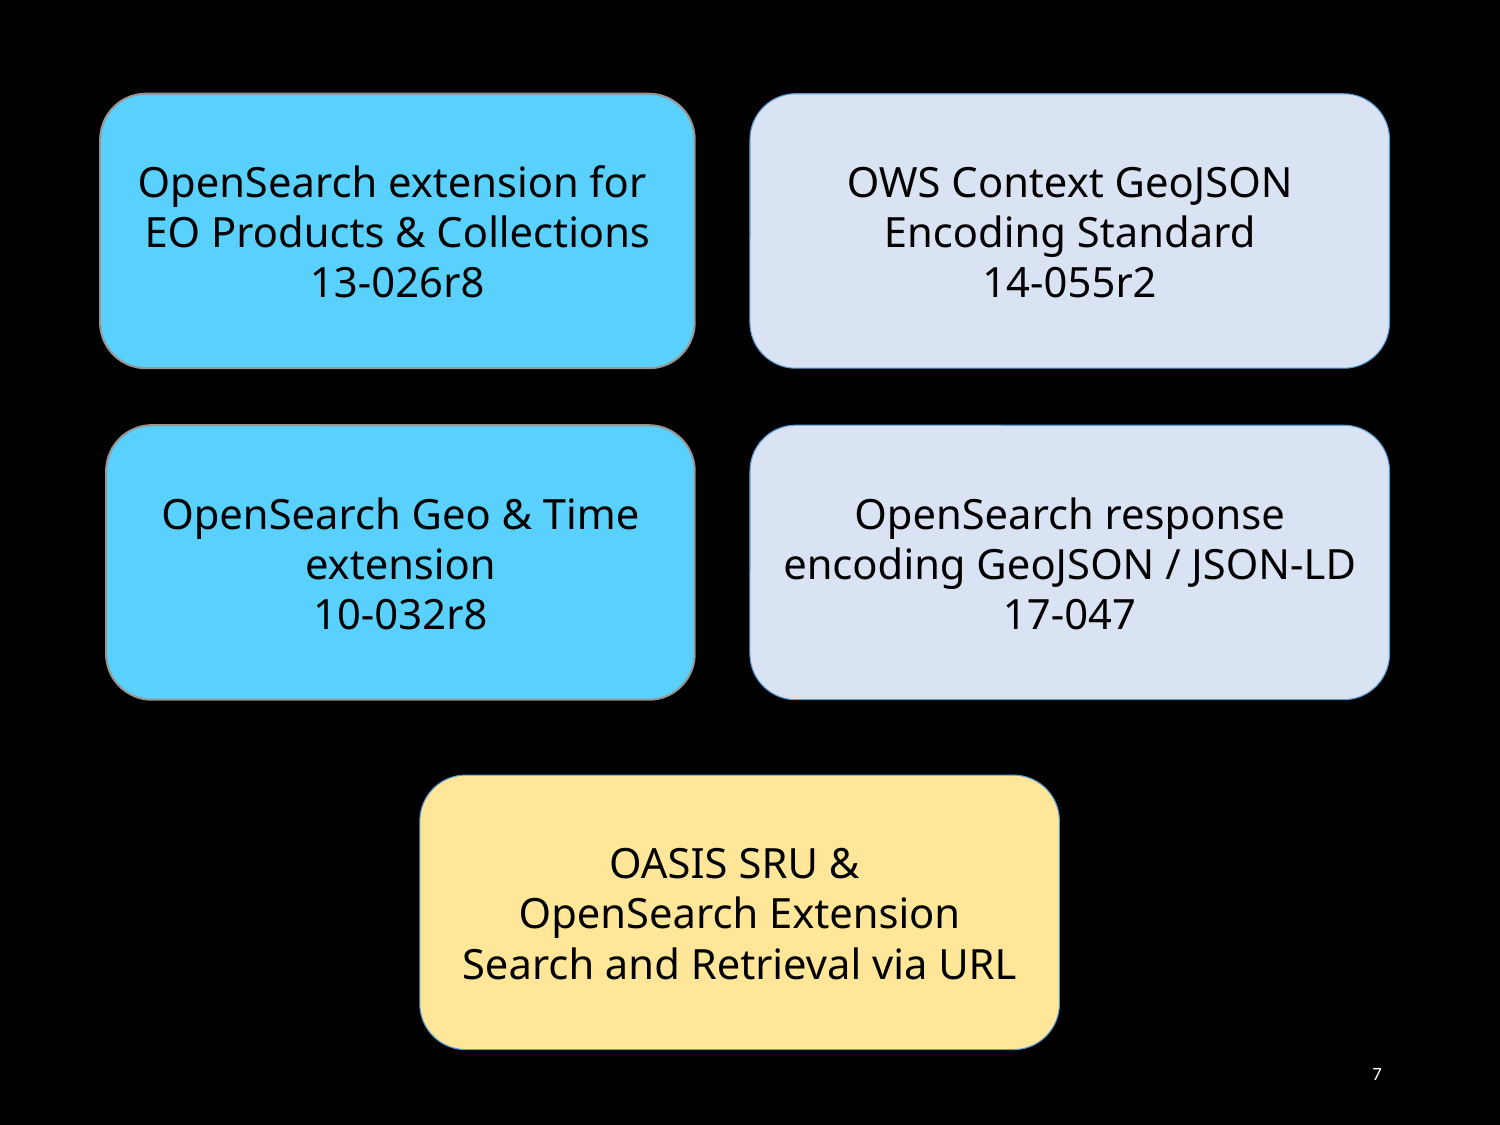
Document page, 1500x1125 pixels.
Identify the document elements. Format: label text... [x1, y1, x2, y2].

text_box OWS Context GeoJSON Encoding Standard 14-055r2 [749, 93, 1391, 369]
text_box OpenSearch Geo & Time extension 10-032r8 [106, 425, 695, 700]
text_box OpenSearch extension for EO Products & Collections 13-026r8 [100, 93, 695, 369]
slide_number 7 [1059, 1042, 1397, 1103]
text_box OASIS SRU & OpenSearch Extension Search and Retrieval via URL [419, 774, 1060, 1051]
text_box OpenSearch response encoding GeoJSON / JSON-LD 17-047 [749, 424, 1391, 701]
